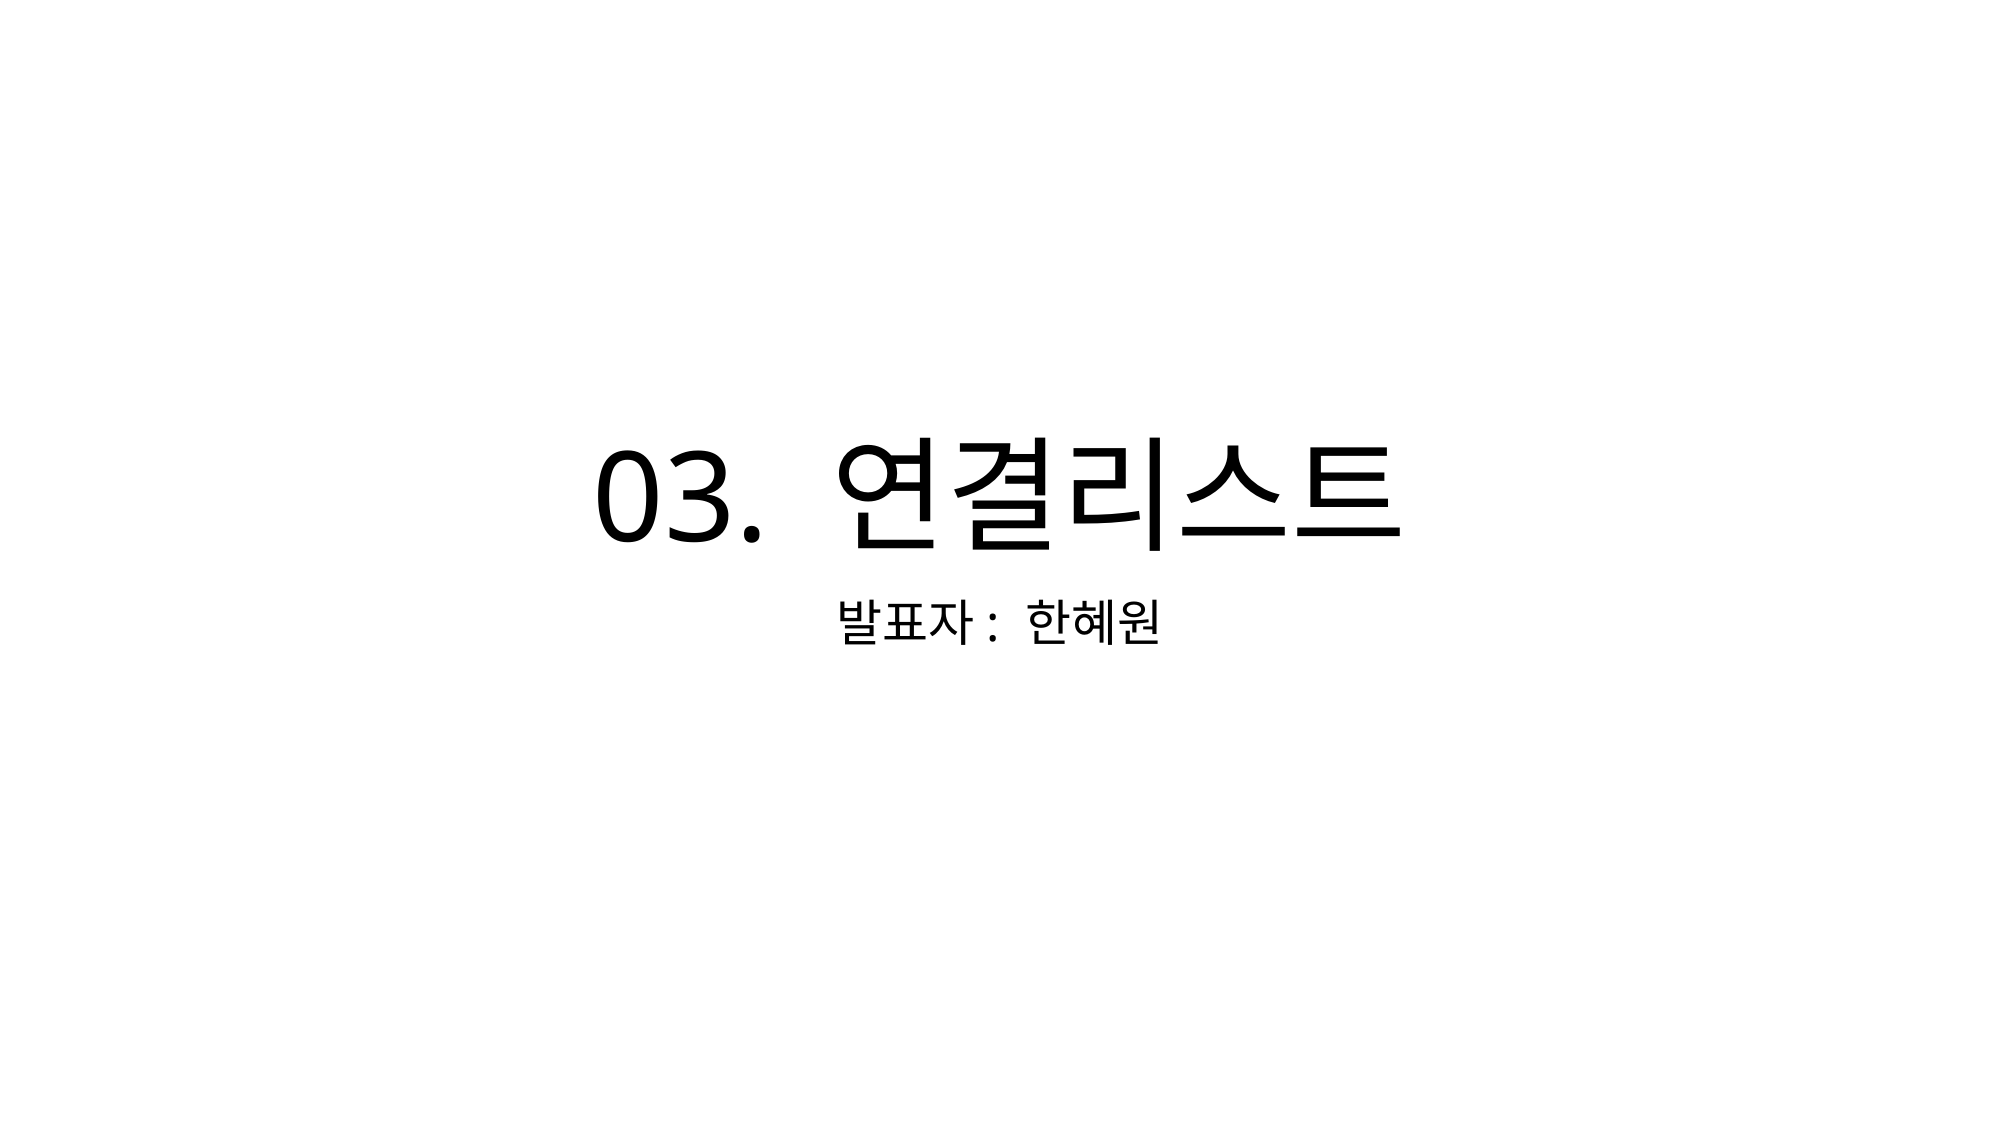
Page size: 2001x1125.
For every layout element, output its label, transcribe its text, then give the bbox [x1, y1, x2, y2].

subtitle 발표자: 한혜원 [249, 590, 1750, 863]
title 03. 연결리스트 [249, 184, 1750, 576]
